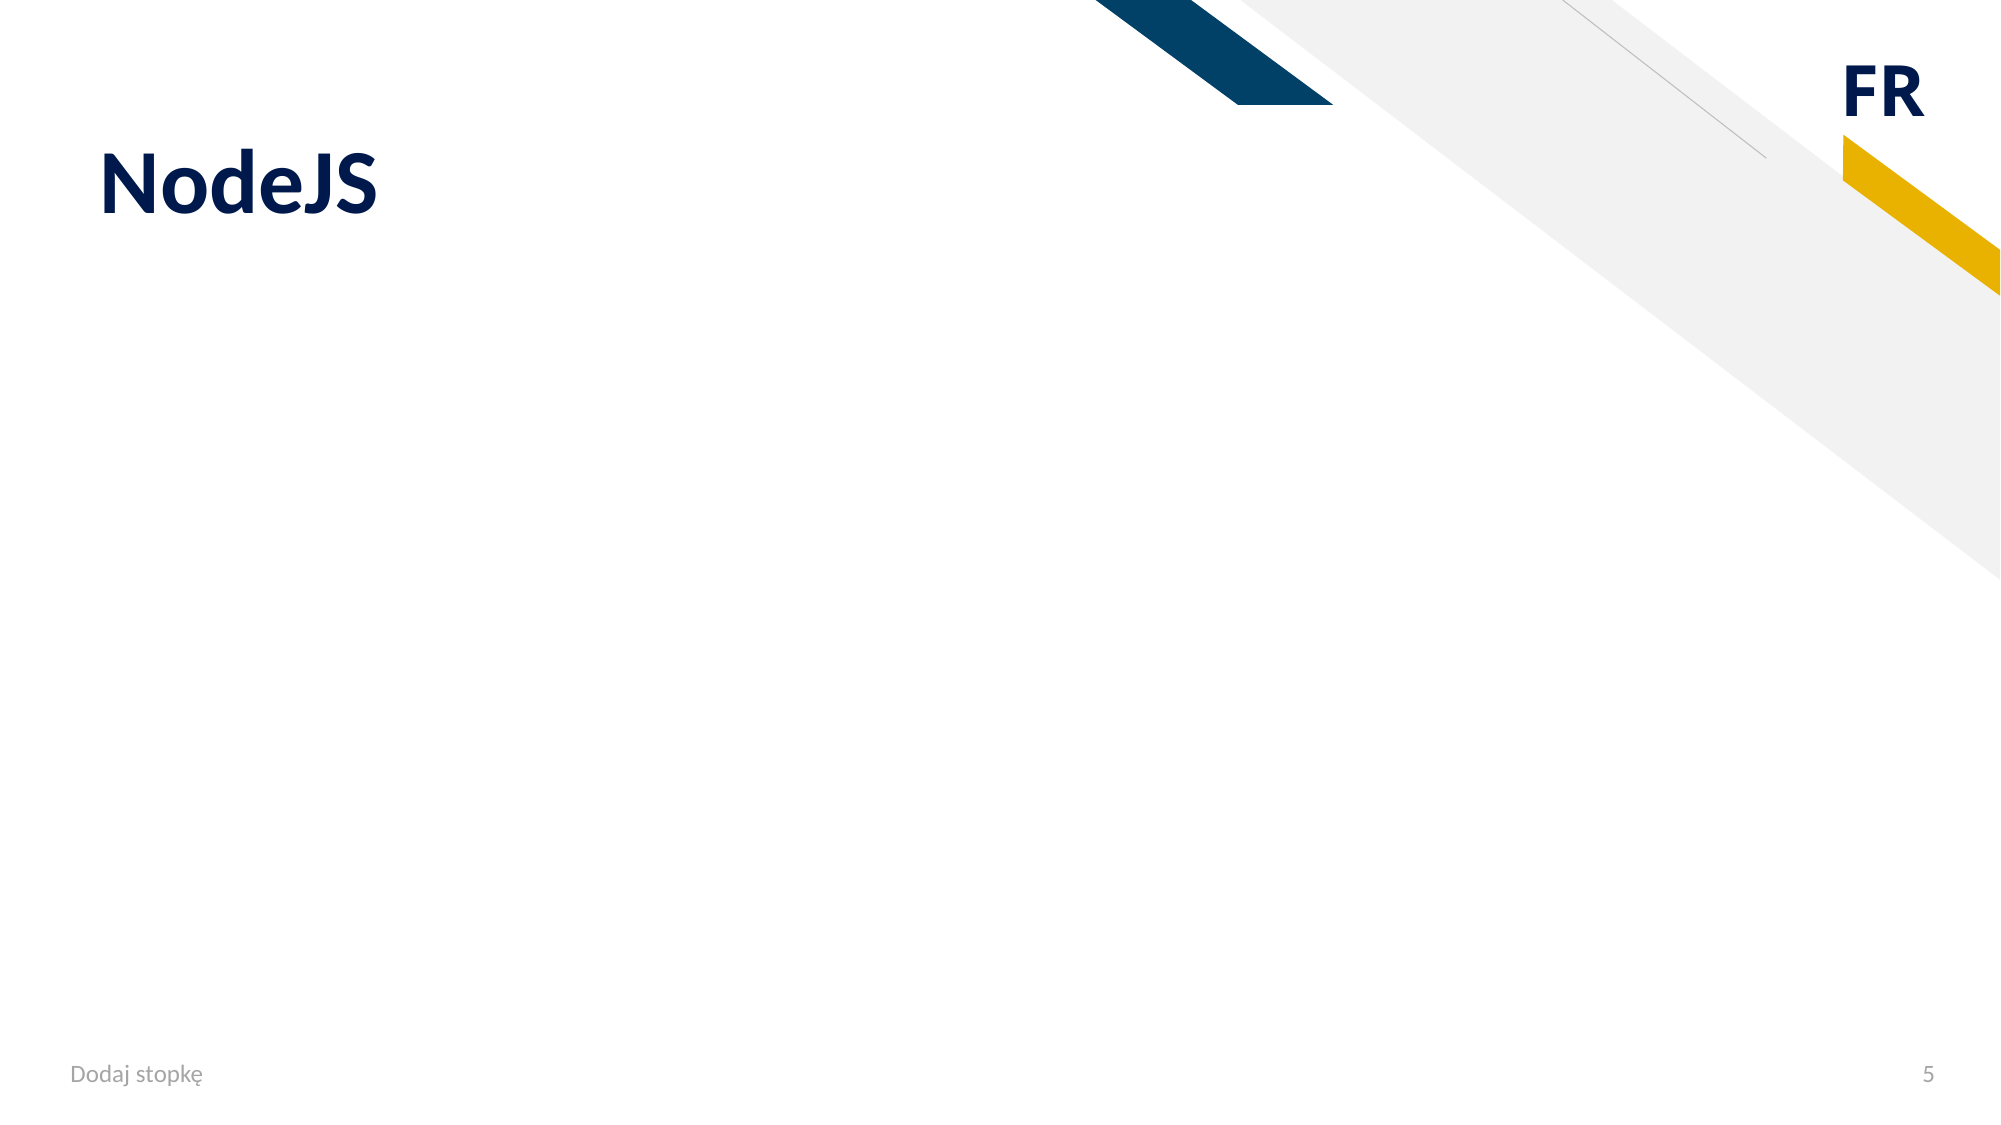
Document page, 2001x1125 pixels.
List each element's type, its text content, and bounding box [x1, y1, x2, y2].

title NodeJS [85, 34, 1453, 234]
slide_number 5 [1828, 1042, 1950, 1103]
footer Dodaj stopkę [55, 1042, 731, 1103]
